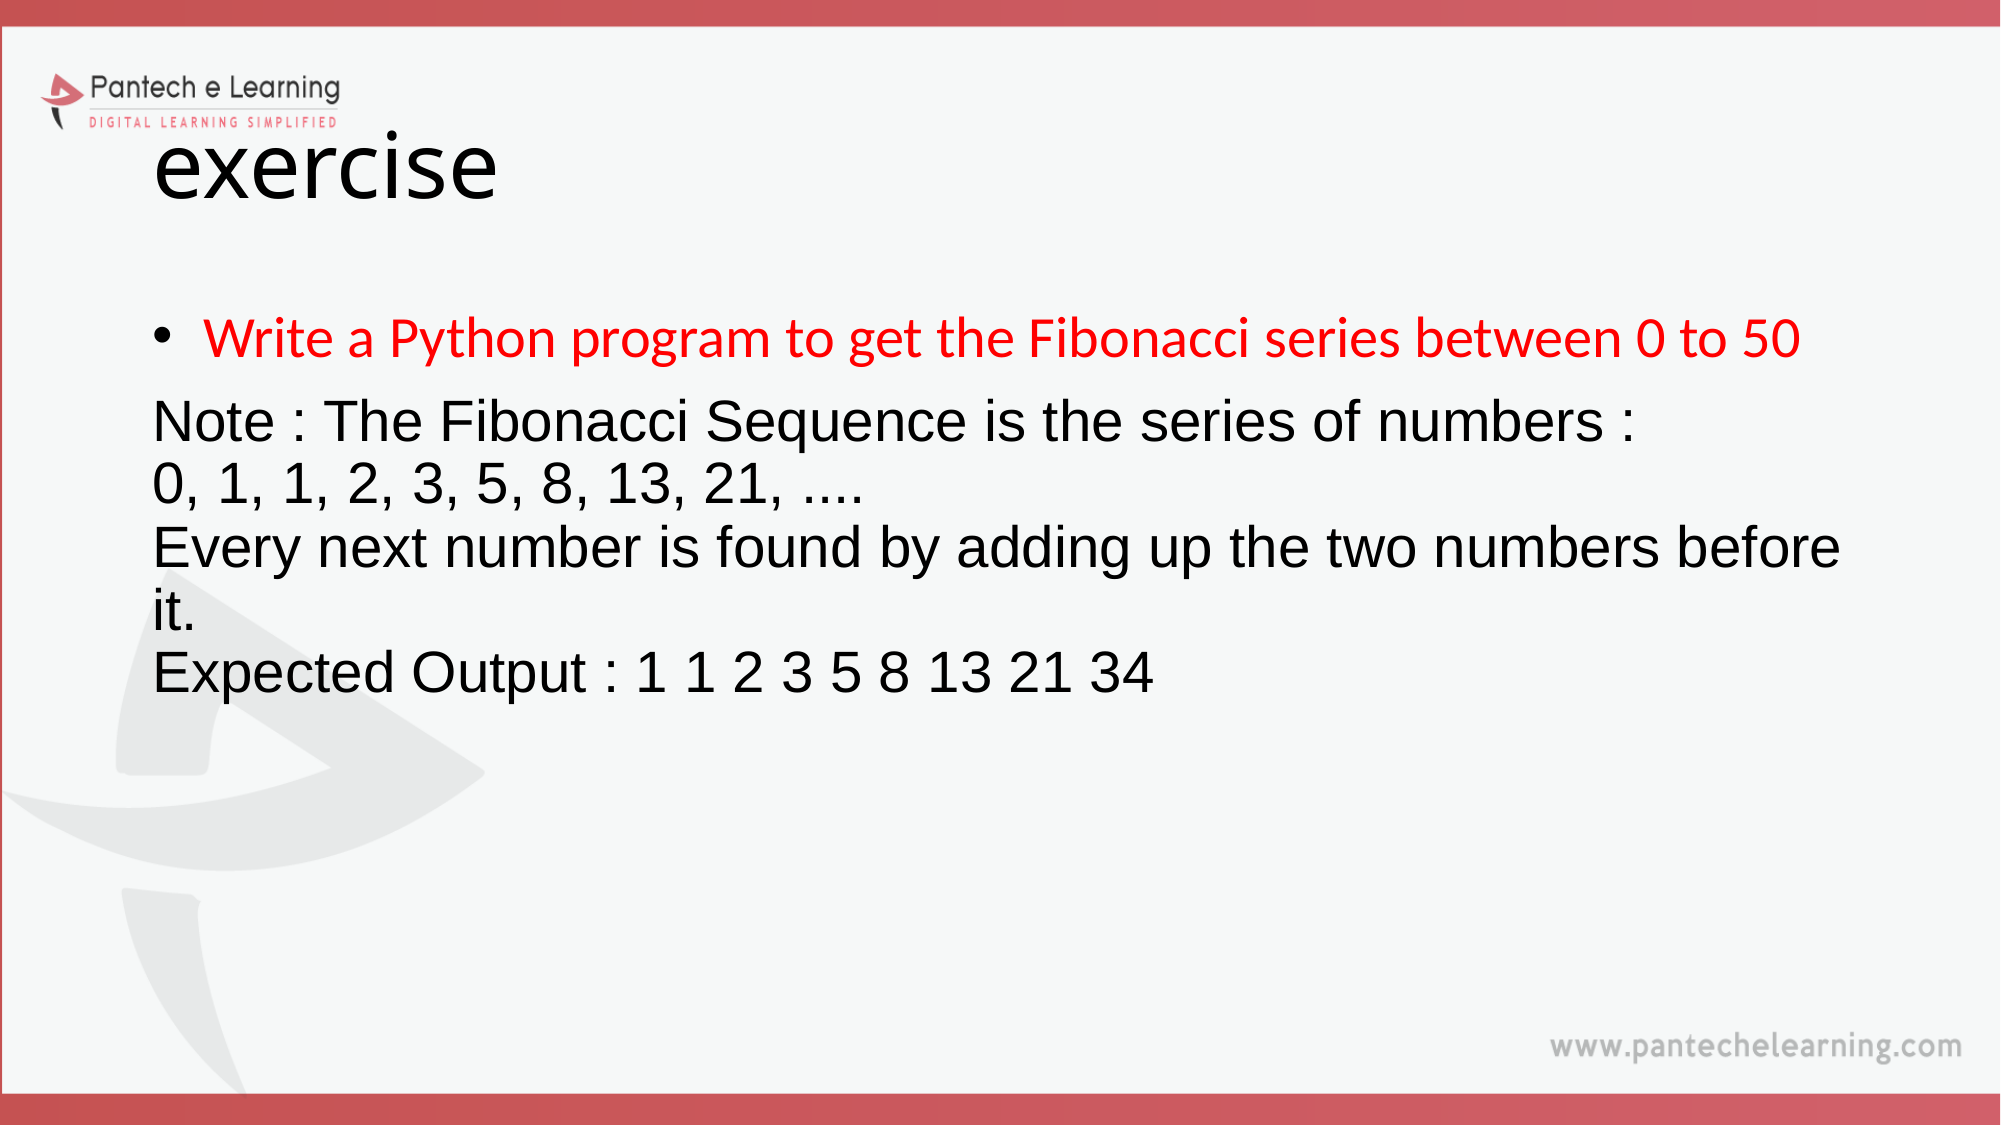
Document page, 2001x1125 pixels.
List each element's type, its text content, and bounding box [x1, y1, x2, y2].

picture [0, 0, 2001, 1125]
title exercise [137, 59, 1863, 278]
list Write a Python program to get the Fibonacci series between 0 to 50 Note : The Fibonacci Sequence is the series of numbers : 0, 1, 1, 2, 3, 5, 8, 13, 21, .... Every next number is found by adding up the two numbers before it. Expected Output : 1 1 2 3 5 8 13 21 34 [137, 299, 1863, 1014]
